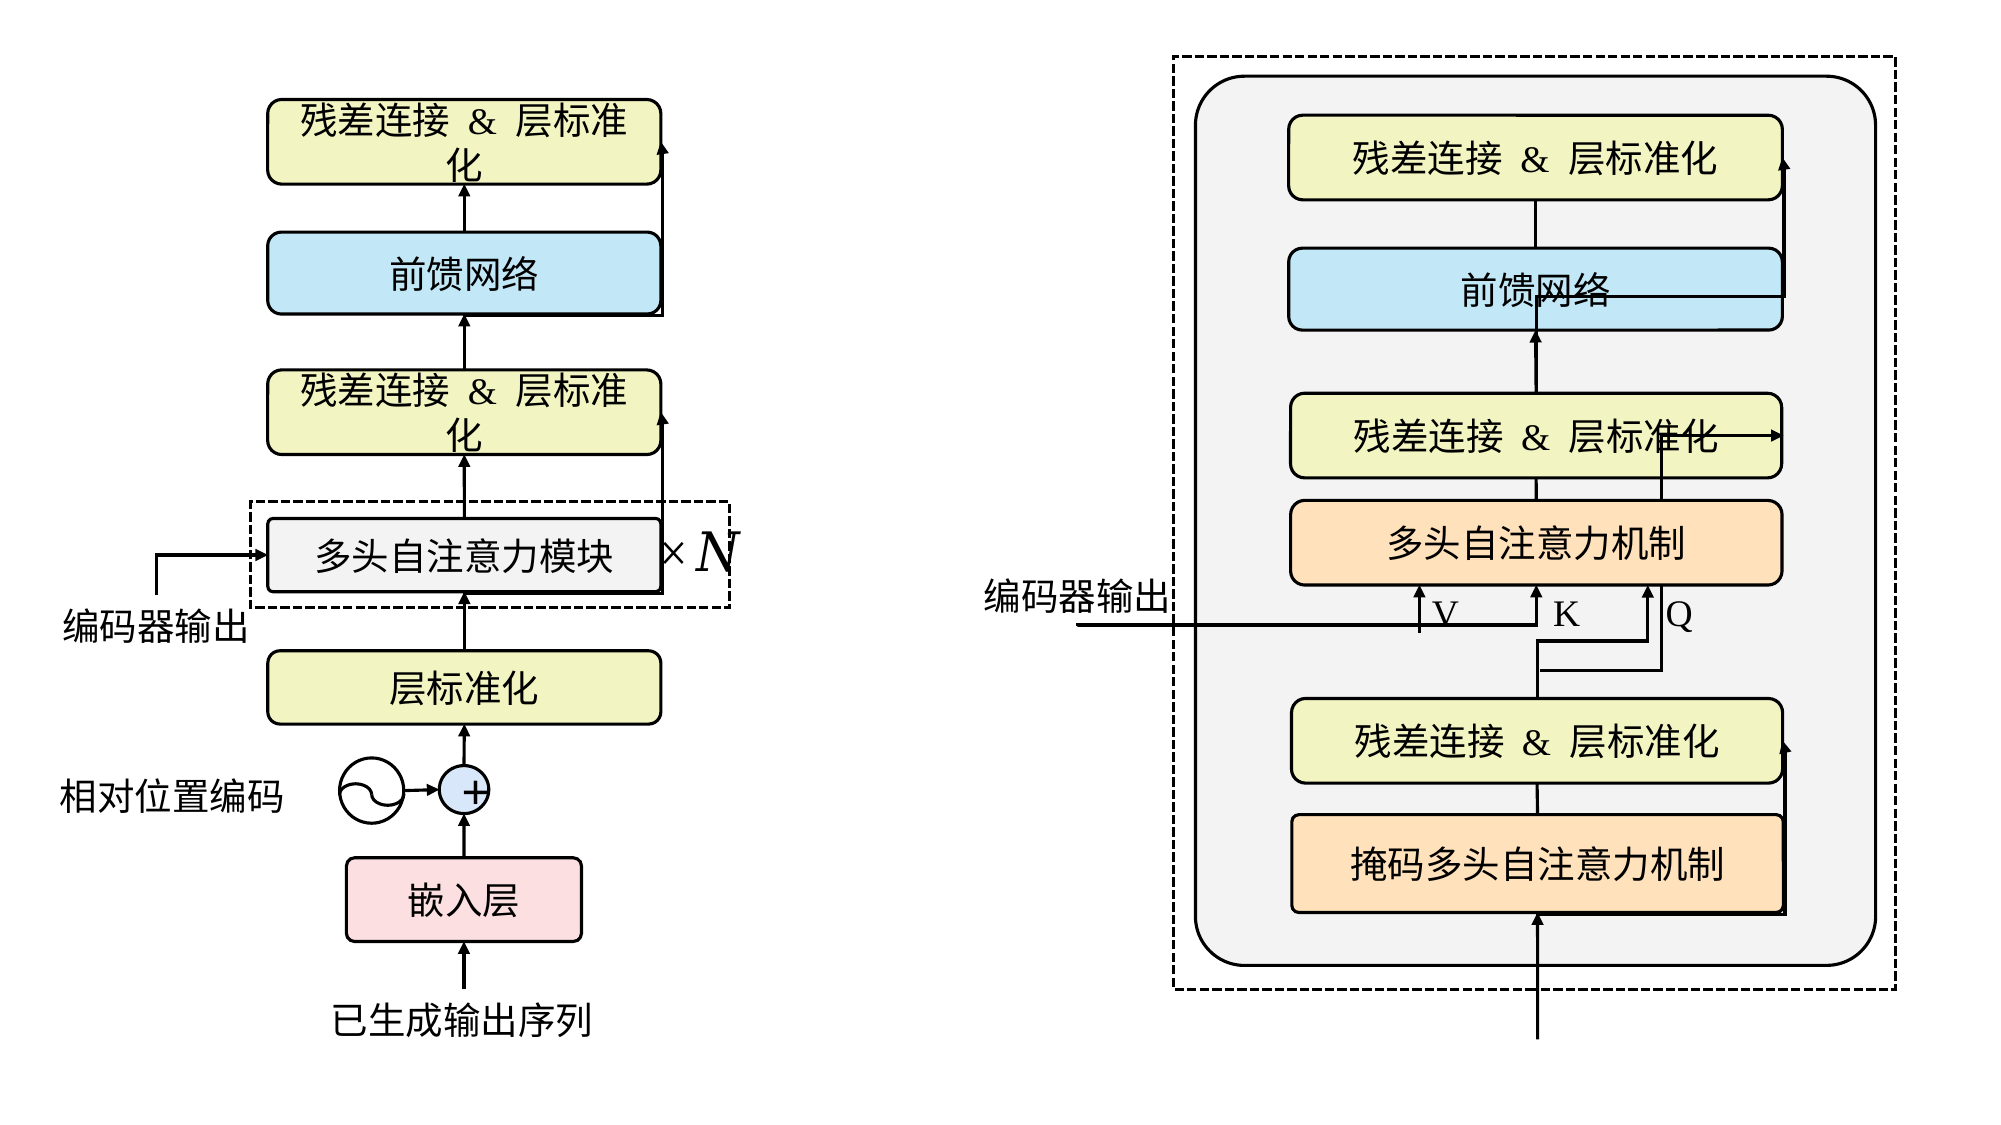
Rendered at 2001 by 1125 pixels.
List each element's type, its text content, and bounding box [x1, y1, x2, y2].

text_box 前馈网络 [266, 231, 476, 316]
text_box 相对位置编码 [41, 765, 303, 826]
text_box 已生成输出序列 [316, 989, 612, 1050]
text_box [339, 757, 404, 824]
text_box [1539, 435, 1784, 671]
text_box [250, 501, 731, 609]
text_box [191, 519, 233, 631]
text_box 层标准化 [266, 649, 662, 726]
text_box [1541, 152, 1778, 399]
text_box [1535, 586, 1650, 698]
text_box + [438, 764, 490, 815]
text_box 编码器输出 [46, 595, 267, 655]
text_box 编码器输出 [967, 565, 1173, 626]
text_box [476, 129, 649, 327]
text_box 前馈网络 [649, 231, 660, 314]
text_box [1574, 704, 1746, 950]
text_box 嵌入层 [345, 856, 583, 943]
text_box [1286, 376, 1328, 835]
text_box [472, 403, 653, 601]
text_box [1173, 55, 1896, 990]
text_box 残差连接 & 层标准化 [266, 368, 662, 456]
text_box 残差连接 & 层标准化 [266, 98, 662, 186]
